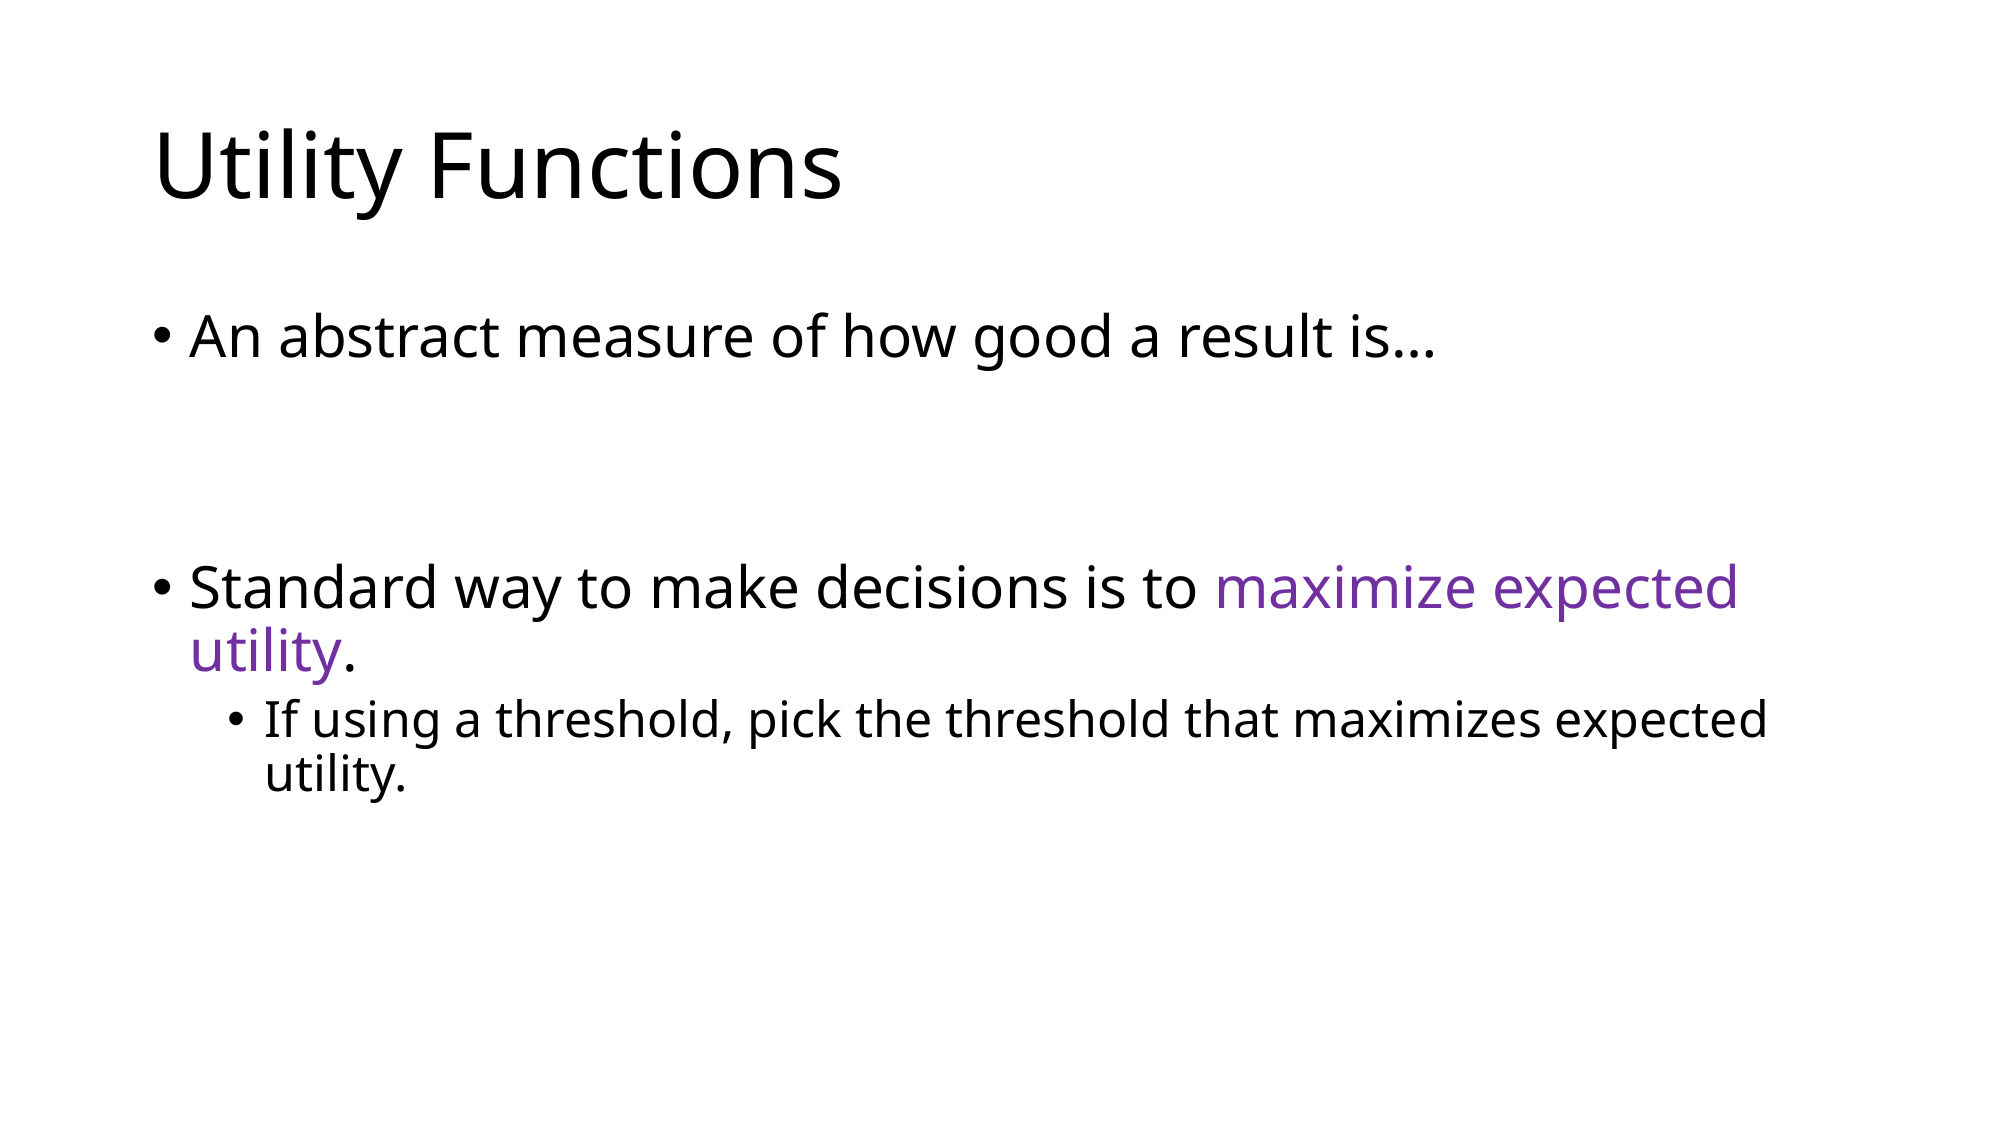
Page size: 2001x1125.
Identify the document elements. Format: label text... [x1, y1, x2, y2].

list An abstract measure of how good a result is… Standard way to make decisions is to maximize expected utility. If using a threshold, pick the threshold that maximizes expected utility. [137, 299, 1863, 1014]
title Utility Functions [137, 59, 1863, 278]
